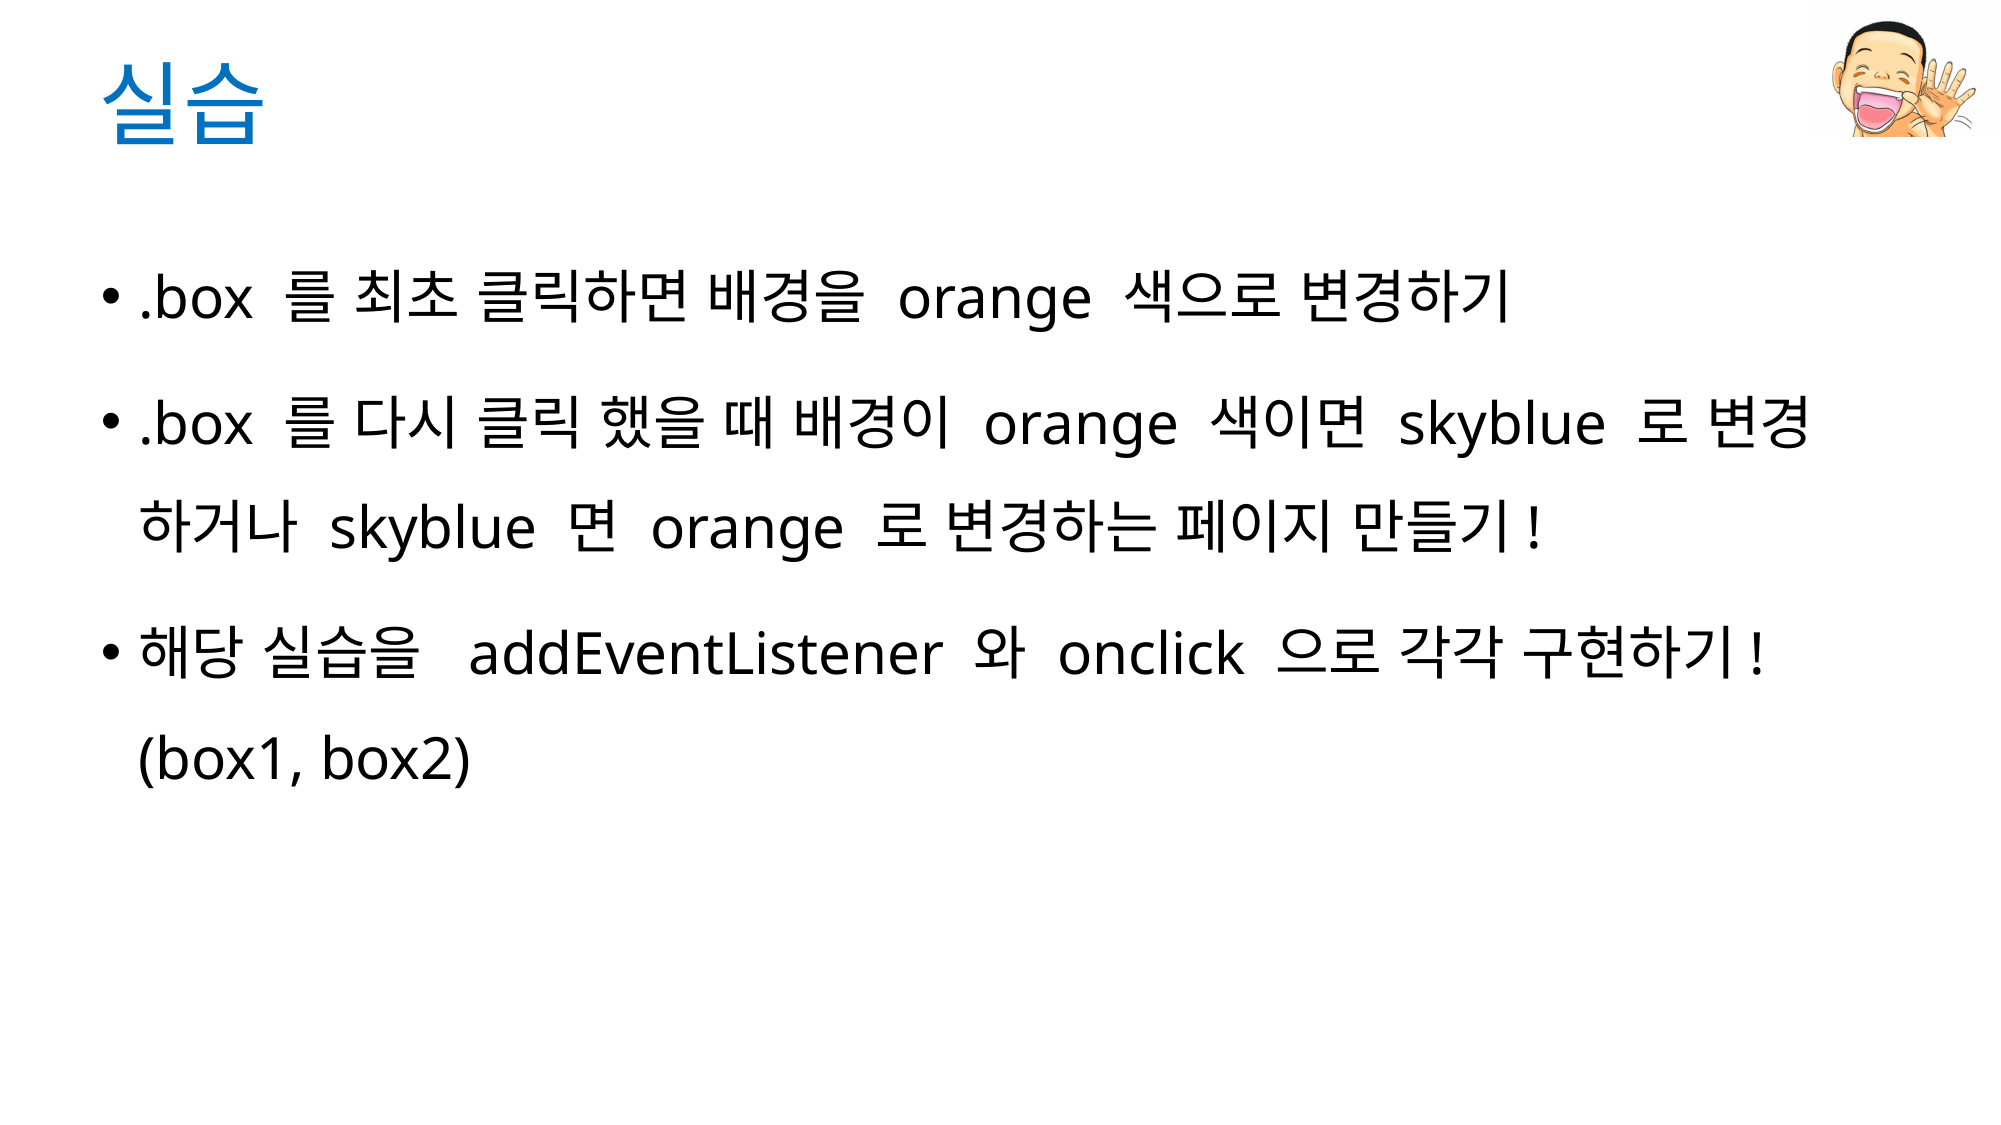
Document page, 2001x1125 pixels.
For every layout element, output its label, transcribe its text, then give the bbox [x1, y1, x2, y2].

title 실습 [83, 0, 1931, 218]
picture [1931, 0, 2000, 137]
text_box .box 를 최초 클릭하면 배경을 orange 색으로 변경하기 .box 를 다시 클릭 했을 때 배경이 orange 색이면 skyblue 로 변경 하거나 skyblue 면 orange 로 변경하는 페이지 만들기! 해당 실습을 addEventListener 와 onclick 으로 각각 구현하기! (box1, box2) [85, 217, 1863, 1077]
